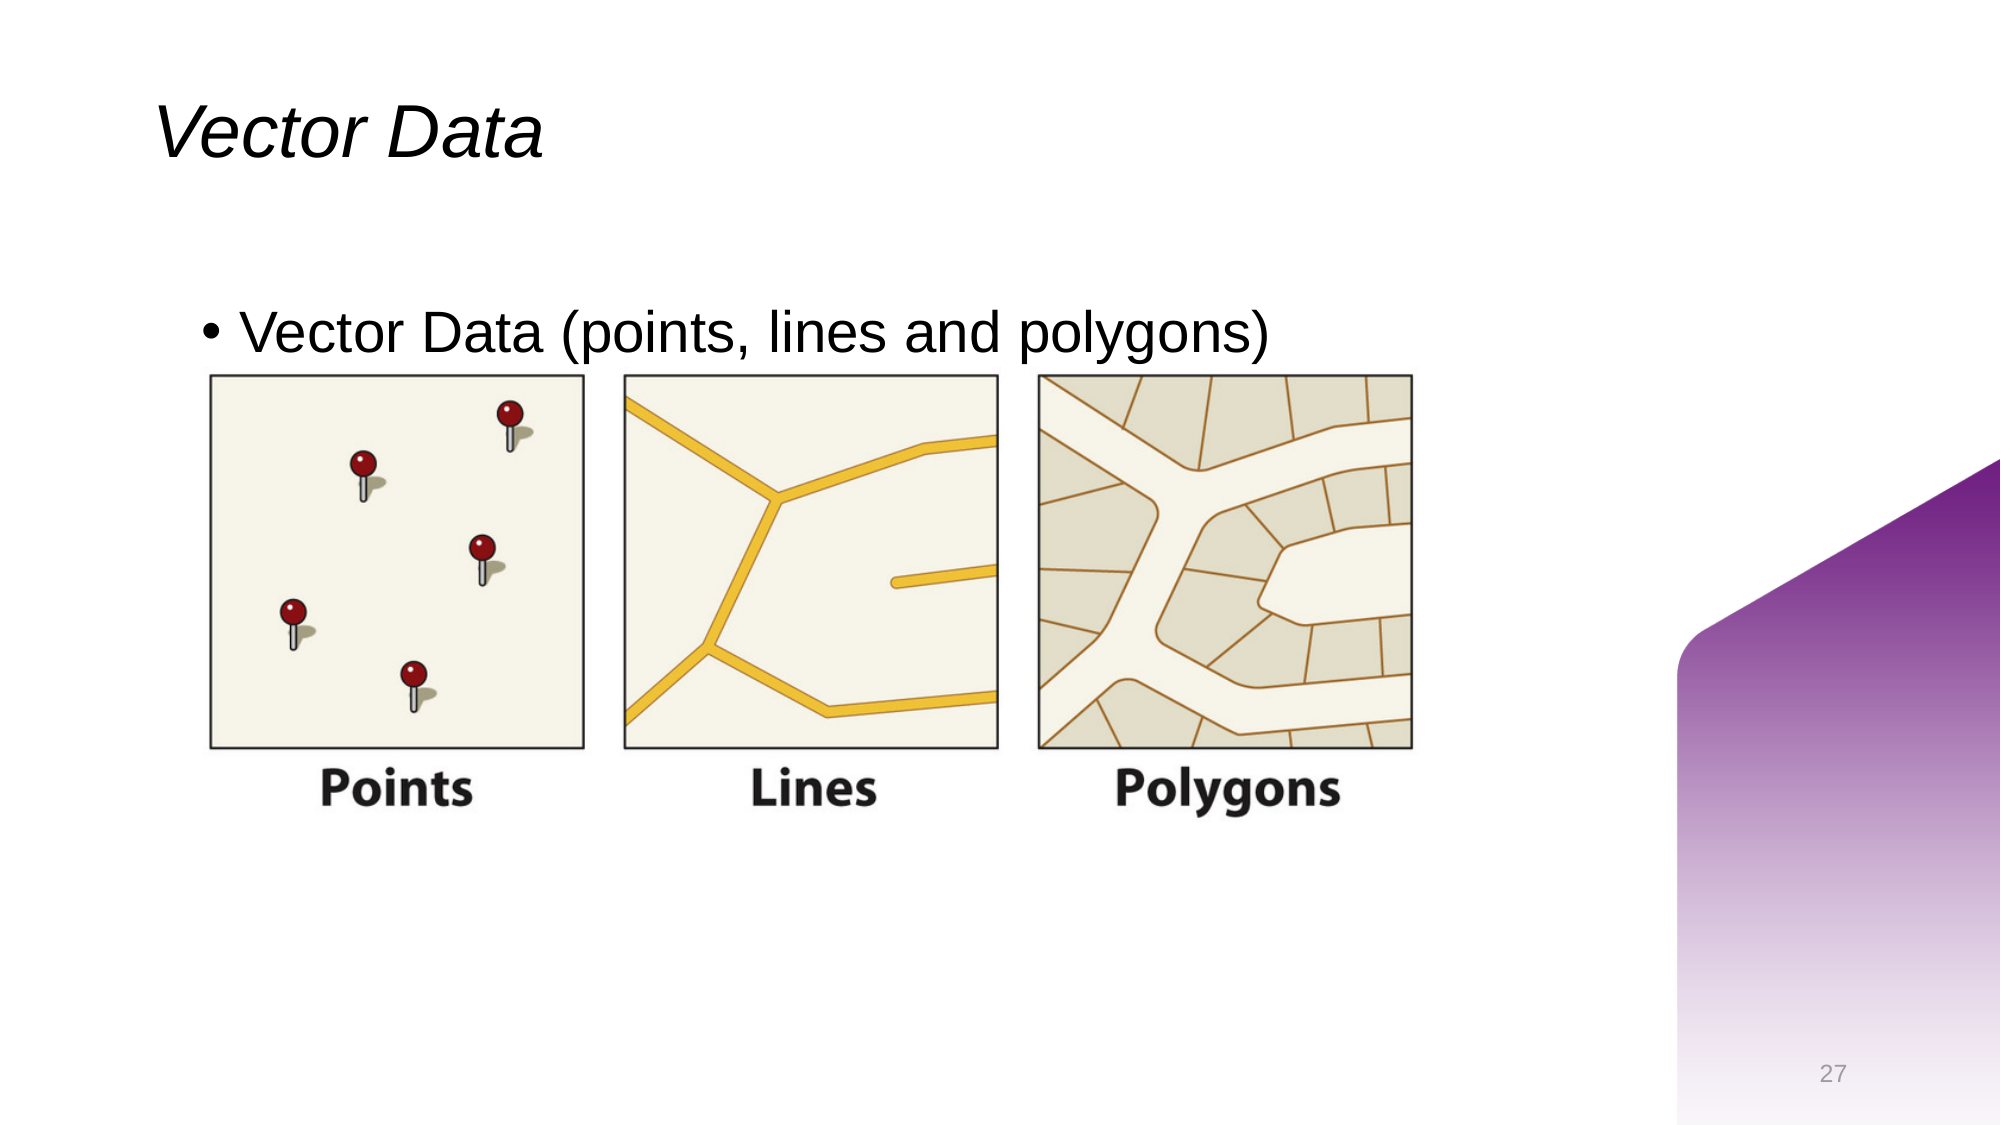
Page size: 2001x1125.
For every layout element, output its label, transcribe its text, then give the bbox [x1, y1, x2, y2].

picture [1166, 200, 2000, 1125]
list Vector Data (points, lines and polygons) [186, 203, 1638, 1018]
title Vector Data [137, 88, 1775, 179]
slide_number 27 [1412, 1042, 1863, 1103]
picture [202, 366, 1420, 825]
